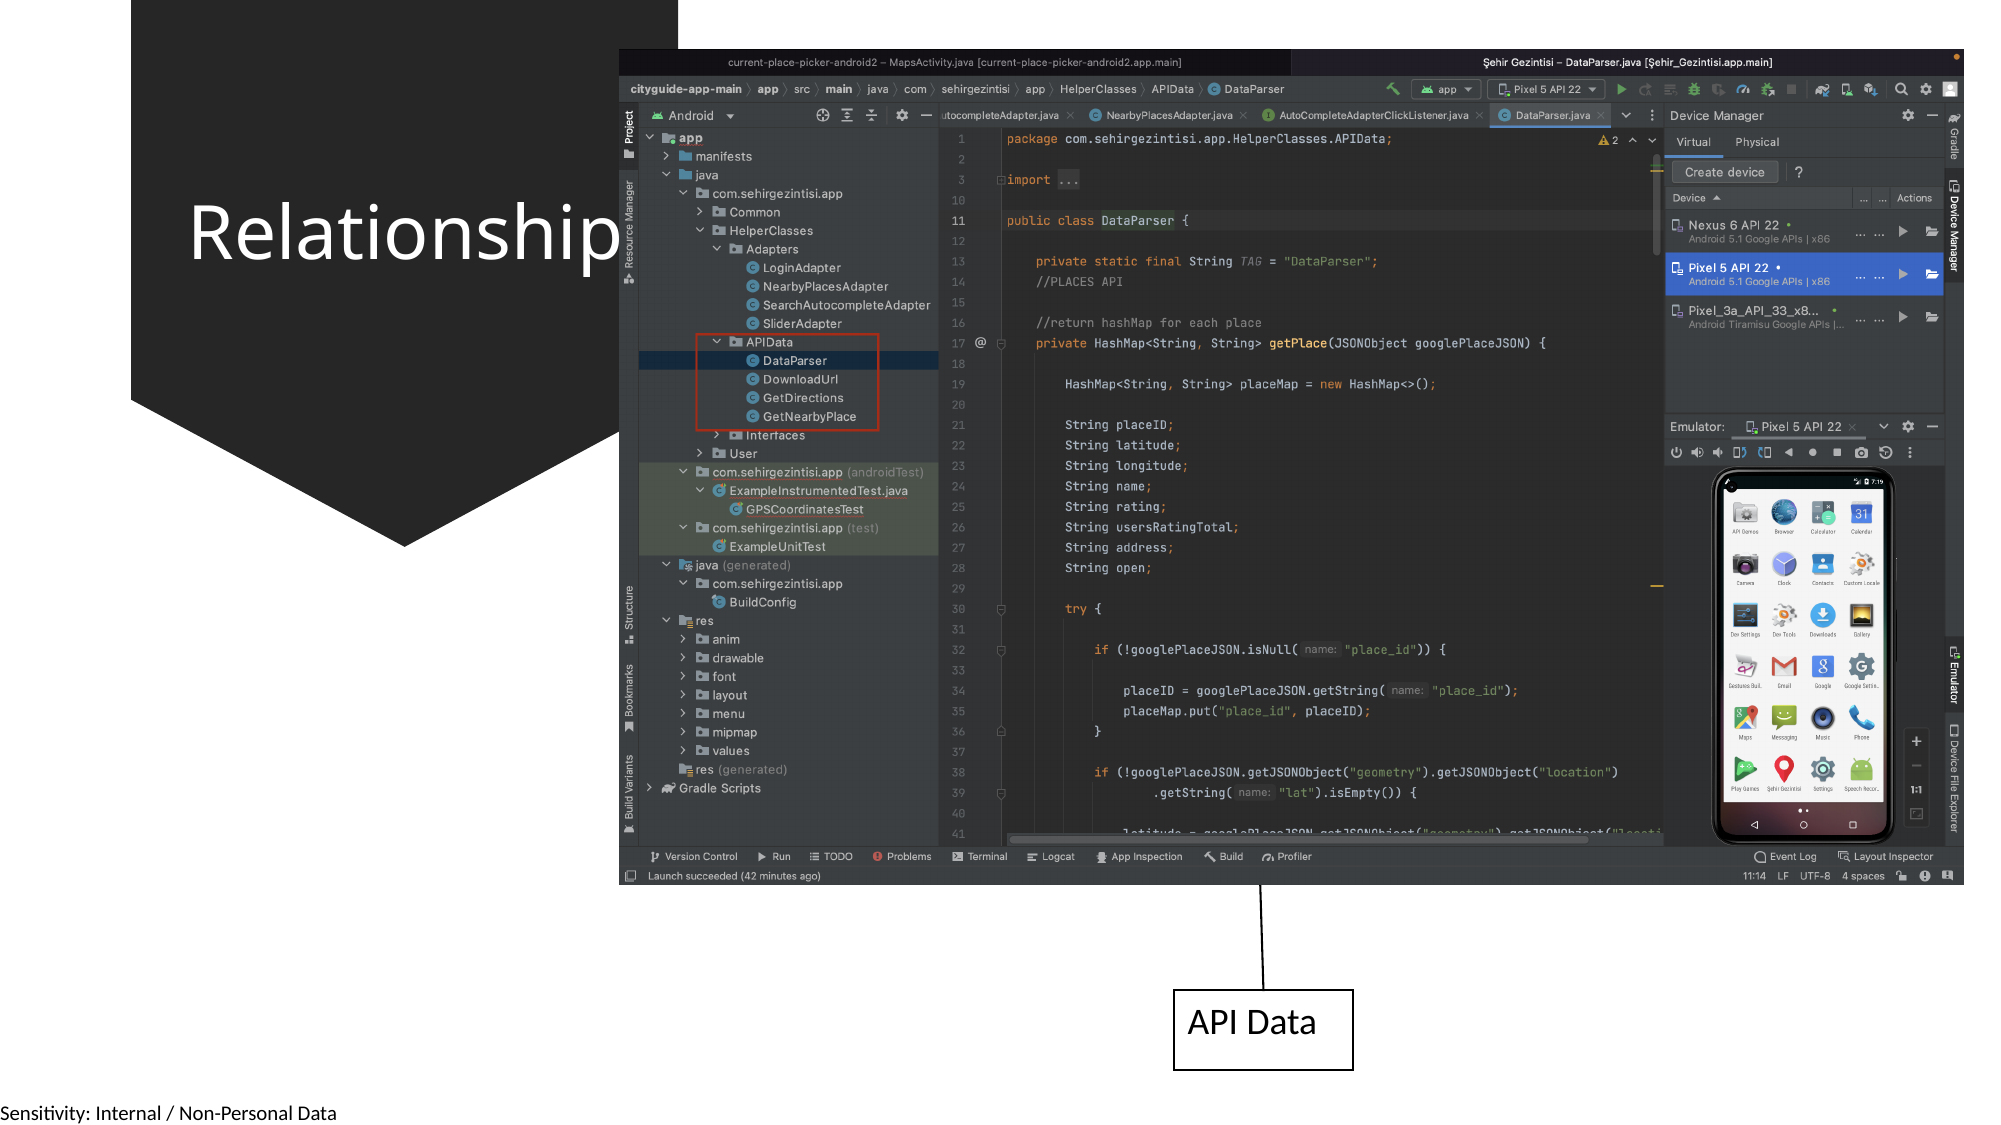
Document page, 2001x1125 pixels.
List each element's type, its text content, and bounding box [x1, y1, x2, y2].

text_box [1173, 1050, 1354, 1071]
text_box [1259, 885, 1264, 992]
text_box [203, 440, 606, 549]
text_box [130, 0, 680, 421]
picture [619, 49, 1964, 885]
text_box API Data [1172, 989, 1379, 1050]
title Relationship [168, 31, 643, 440]
